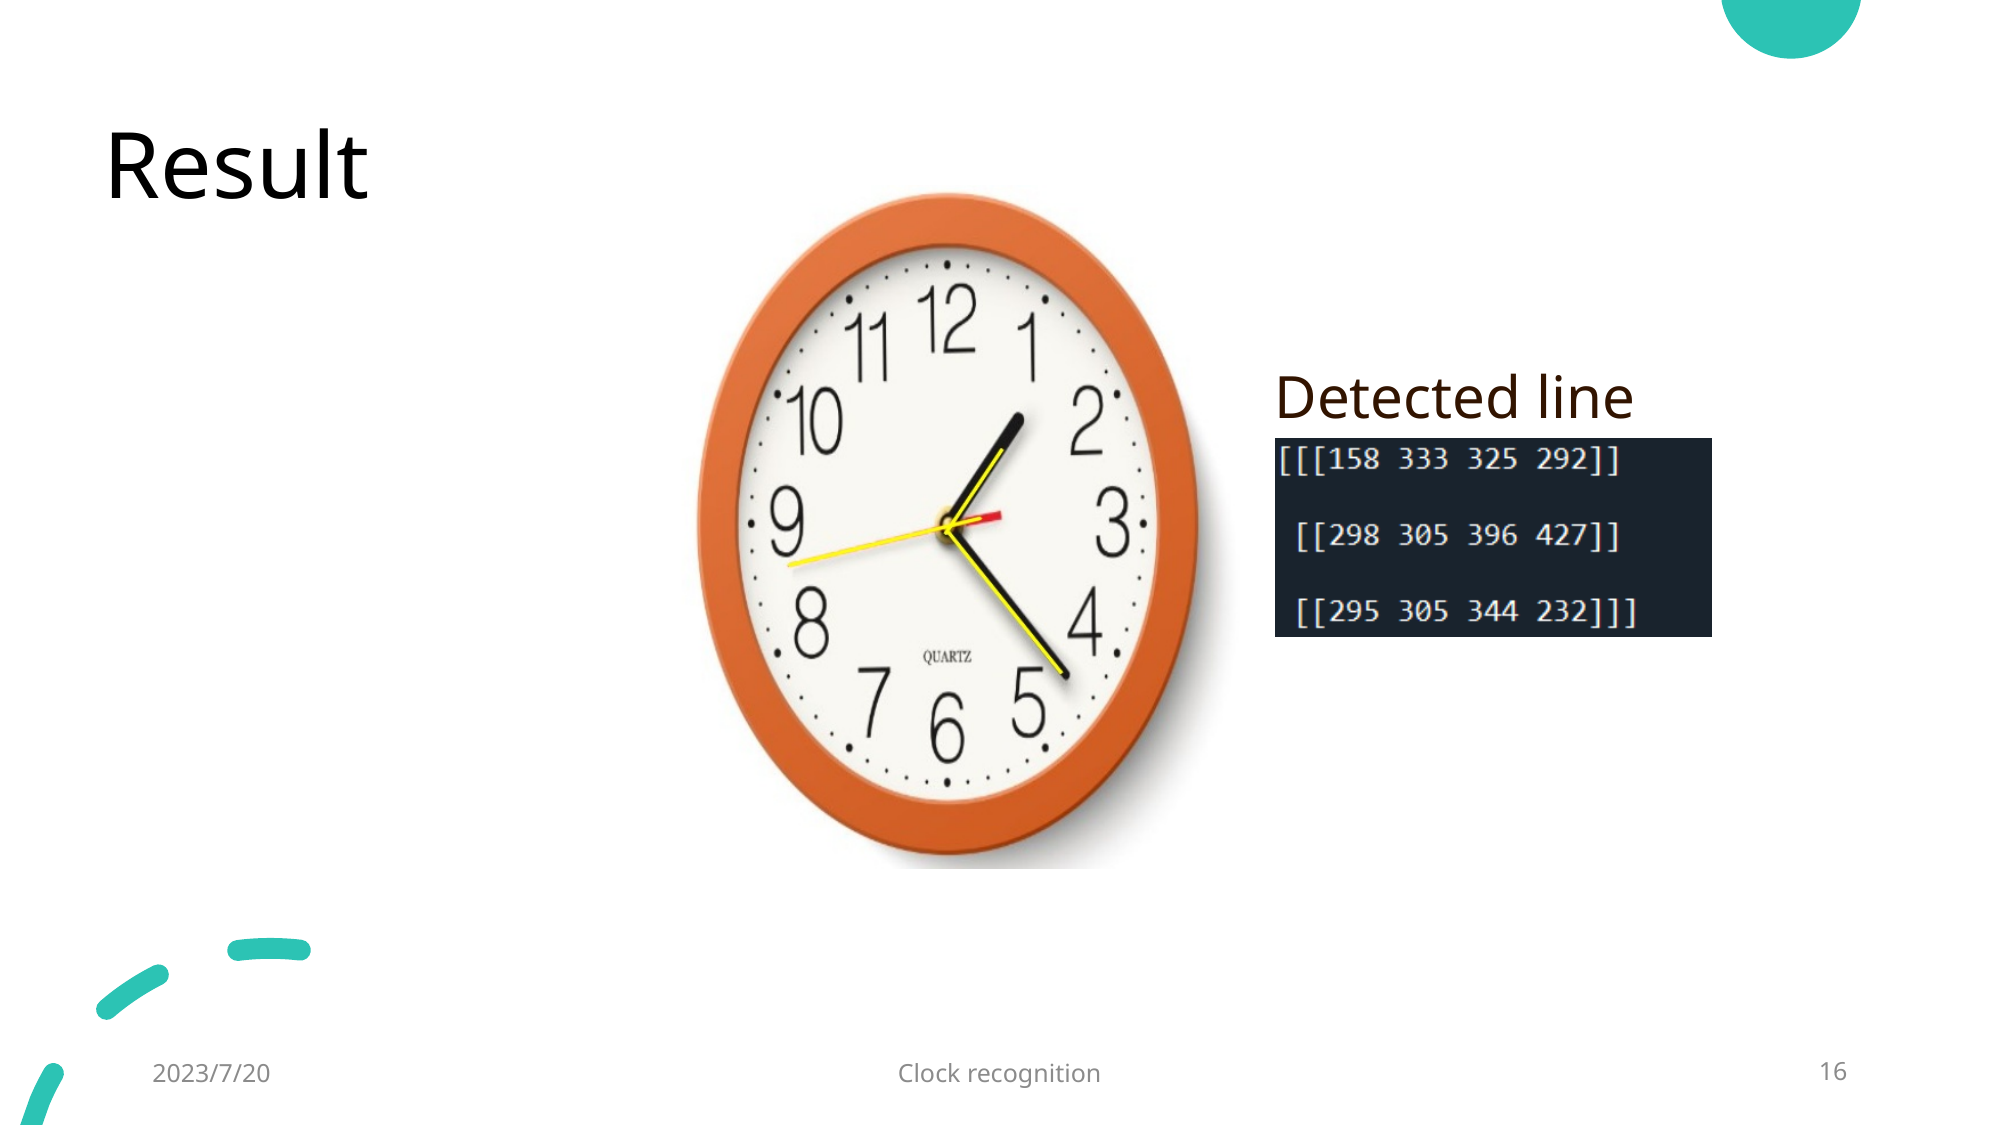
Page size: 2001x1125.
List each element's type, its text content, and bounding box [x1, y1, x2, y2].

picture [609, 185, 1712, 869]
slide_number 16 [1412, 1042, 1863, 1103]
title Result [88, 59, 1814, 278]
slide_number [137, 1042, 588, 1103]
footer Clock recognition [662, 1042, 1338, 1103]
text_box Detected line [1293, 352, 1712, 438]
